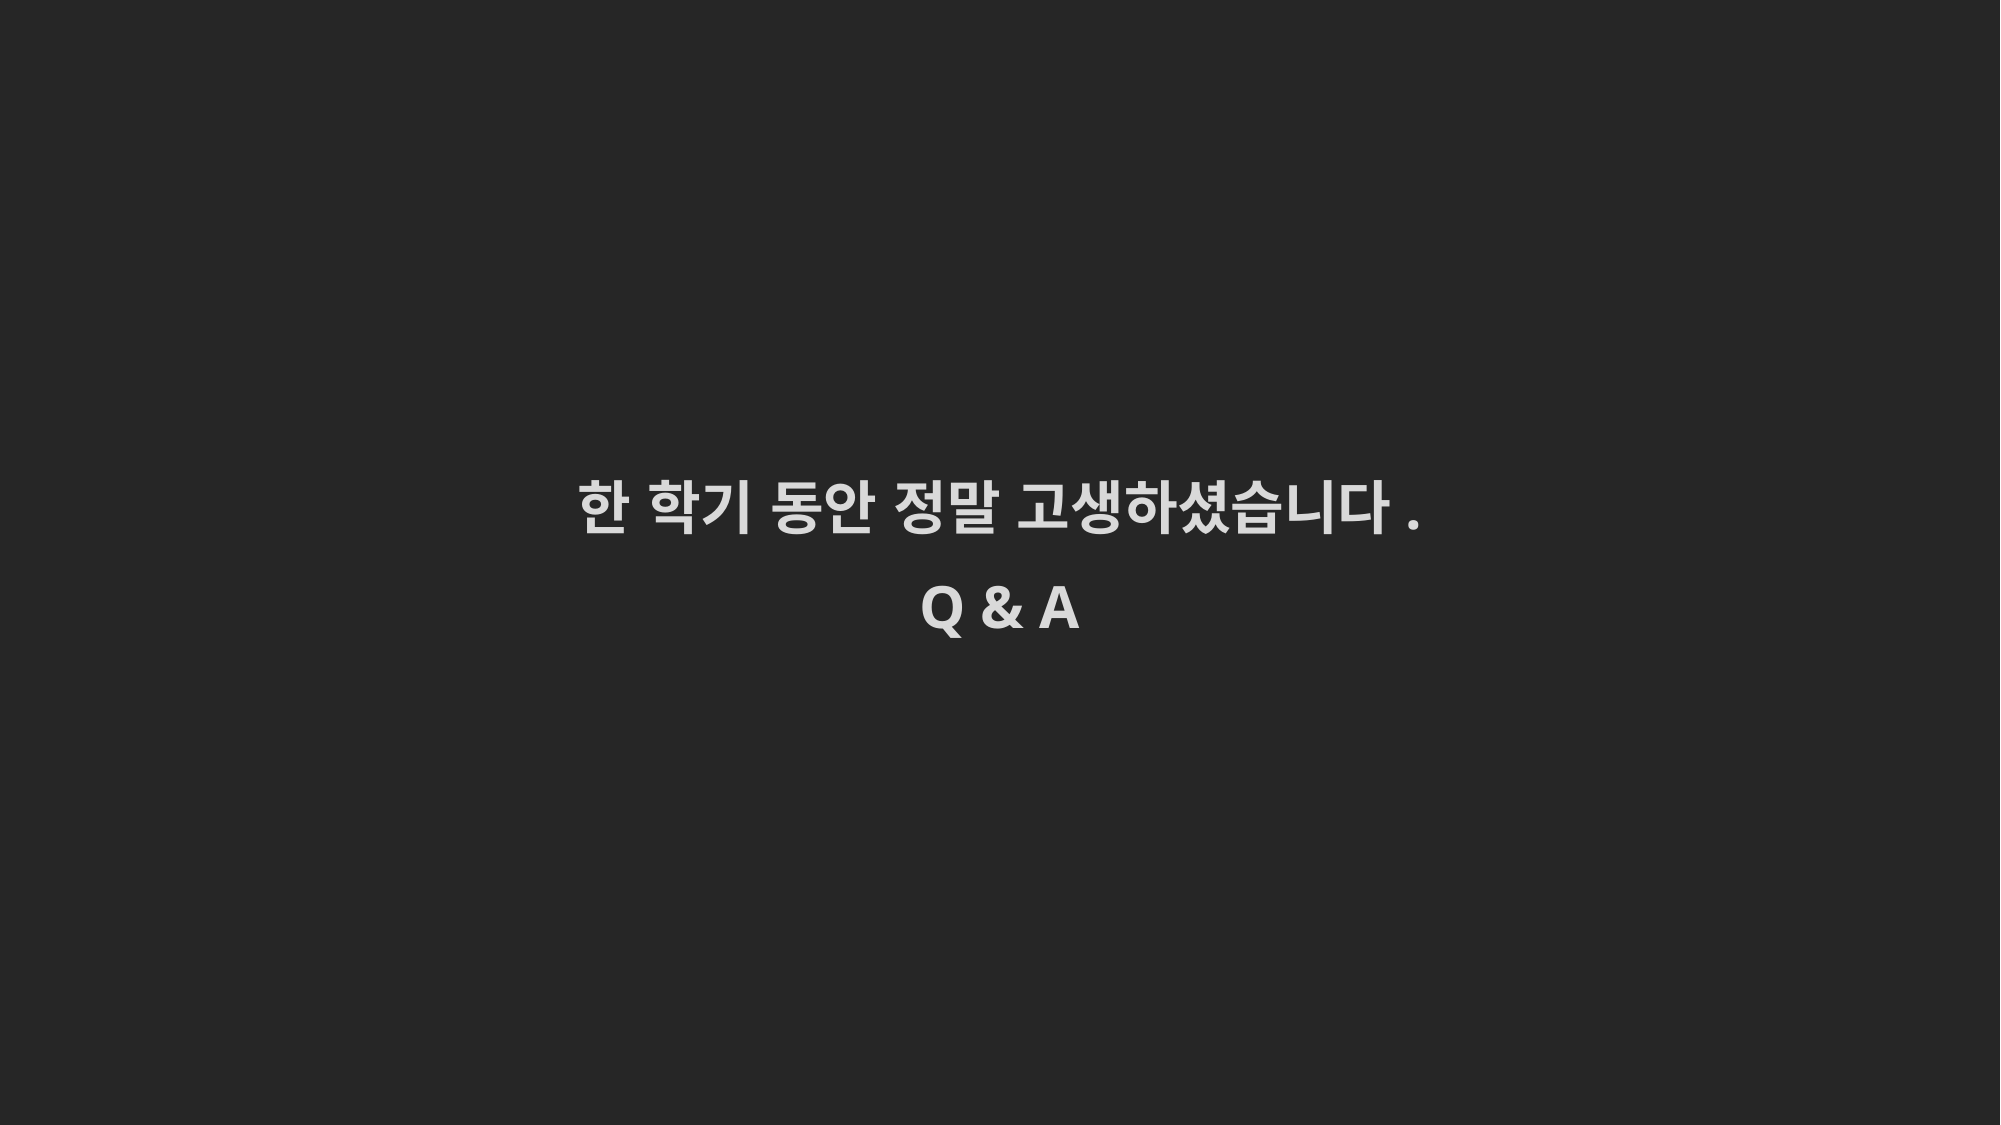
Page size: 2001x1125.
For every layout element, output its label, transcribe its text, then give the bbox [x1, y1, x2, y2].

text_box Q & A [904, 562, 1096, 648]
text_box 한 학기 동안 정말 고생하셨습니다. [562, 464, 1437, 549]
